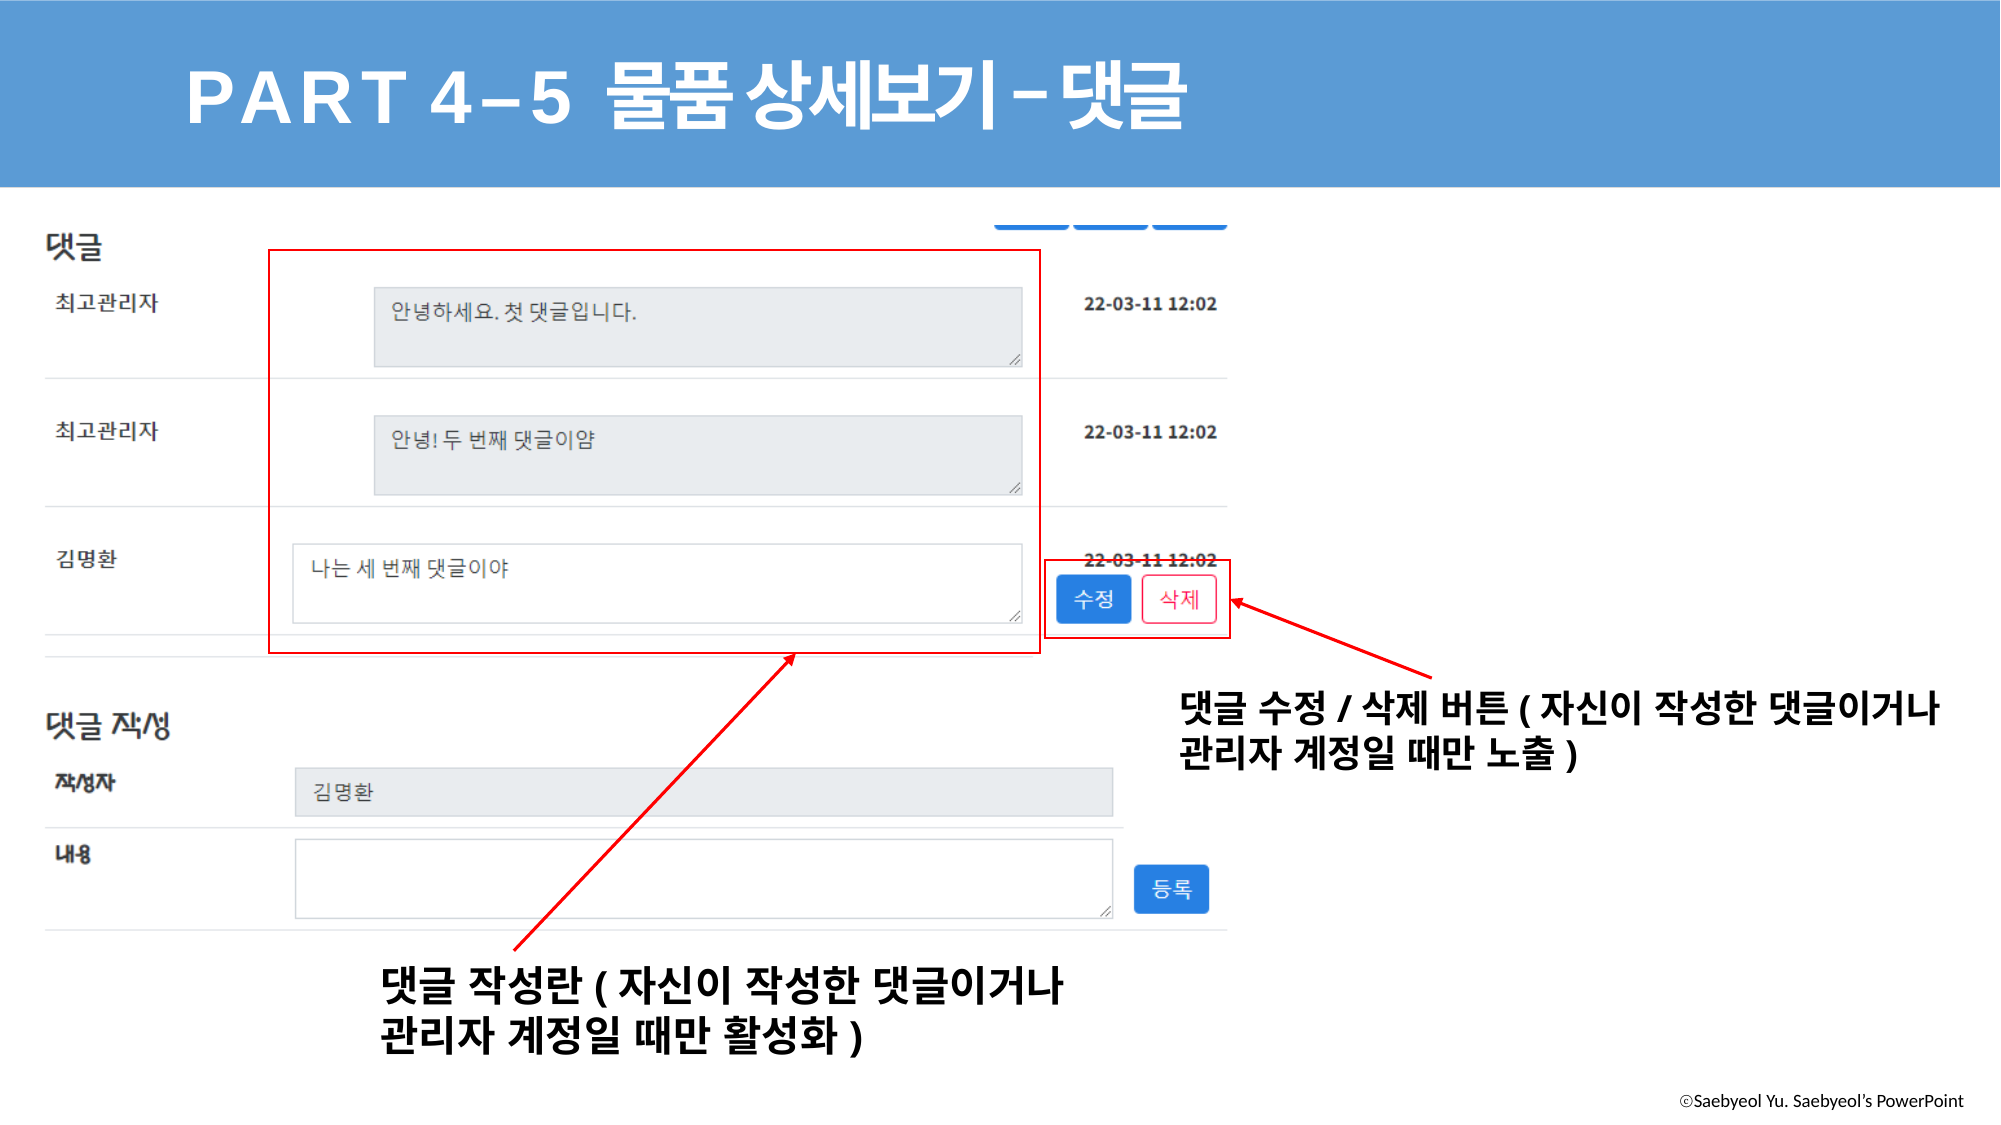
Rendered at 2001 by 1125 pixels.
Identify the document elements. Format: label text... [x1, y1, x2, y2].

text_box [0, 0, 2000, 187]
text_box 댓글 수정/삭제 버튼(자신이 작성한 댓글이거나 관리자 계정일 때만 노출) [1230, 678, 2000, 783]
text_box 댓글 작성란(자신이 작성한 댓글이거나 관리자 계정일 때만 활성화) [365, 952, 1142, 1067]
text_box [1229, 599, 1432, 679]
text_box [513, 653, 796, 951]
text_box P A R T 4 – 5 물품 상세보기 – 댓글 [170, 40, 1206, 146]
picture [40, 225, 1230, 937]
